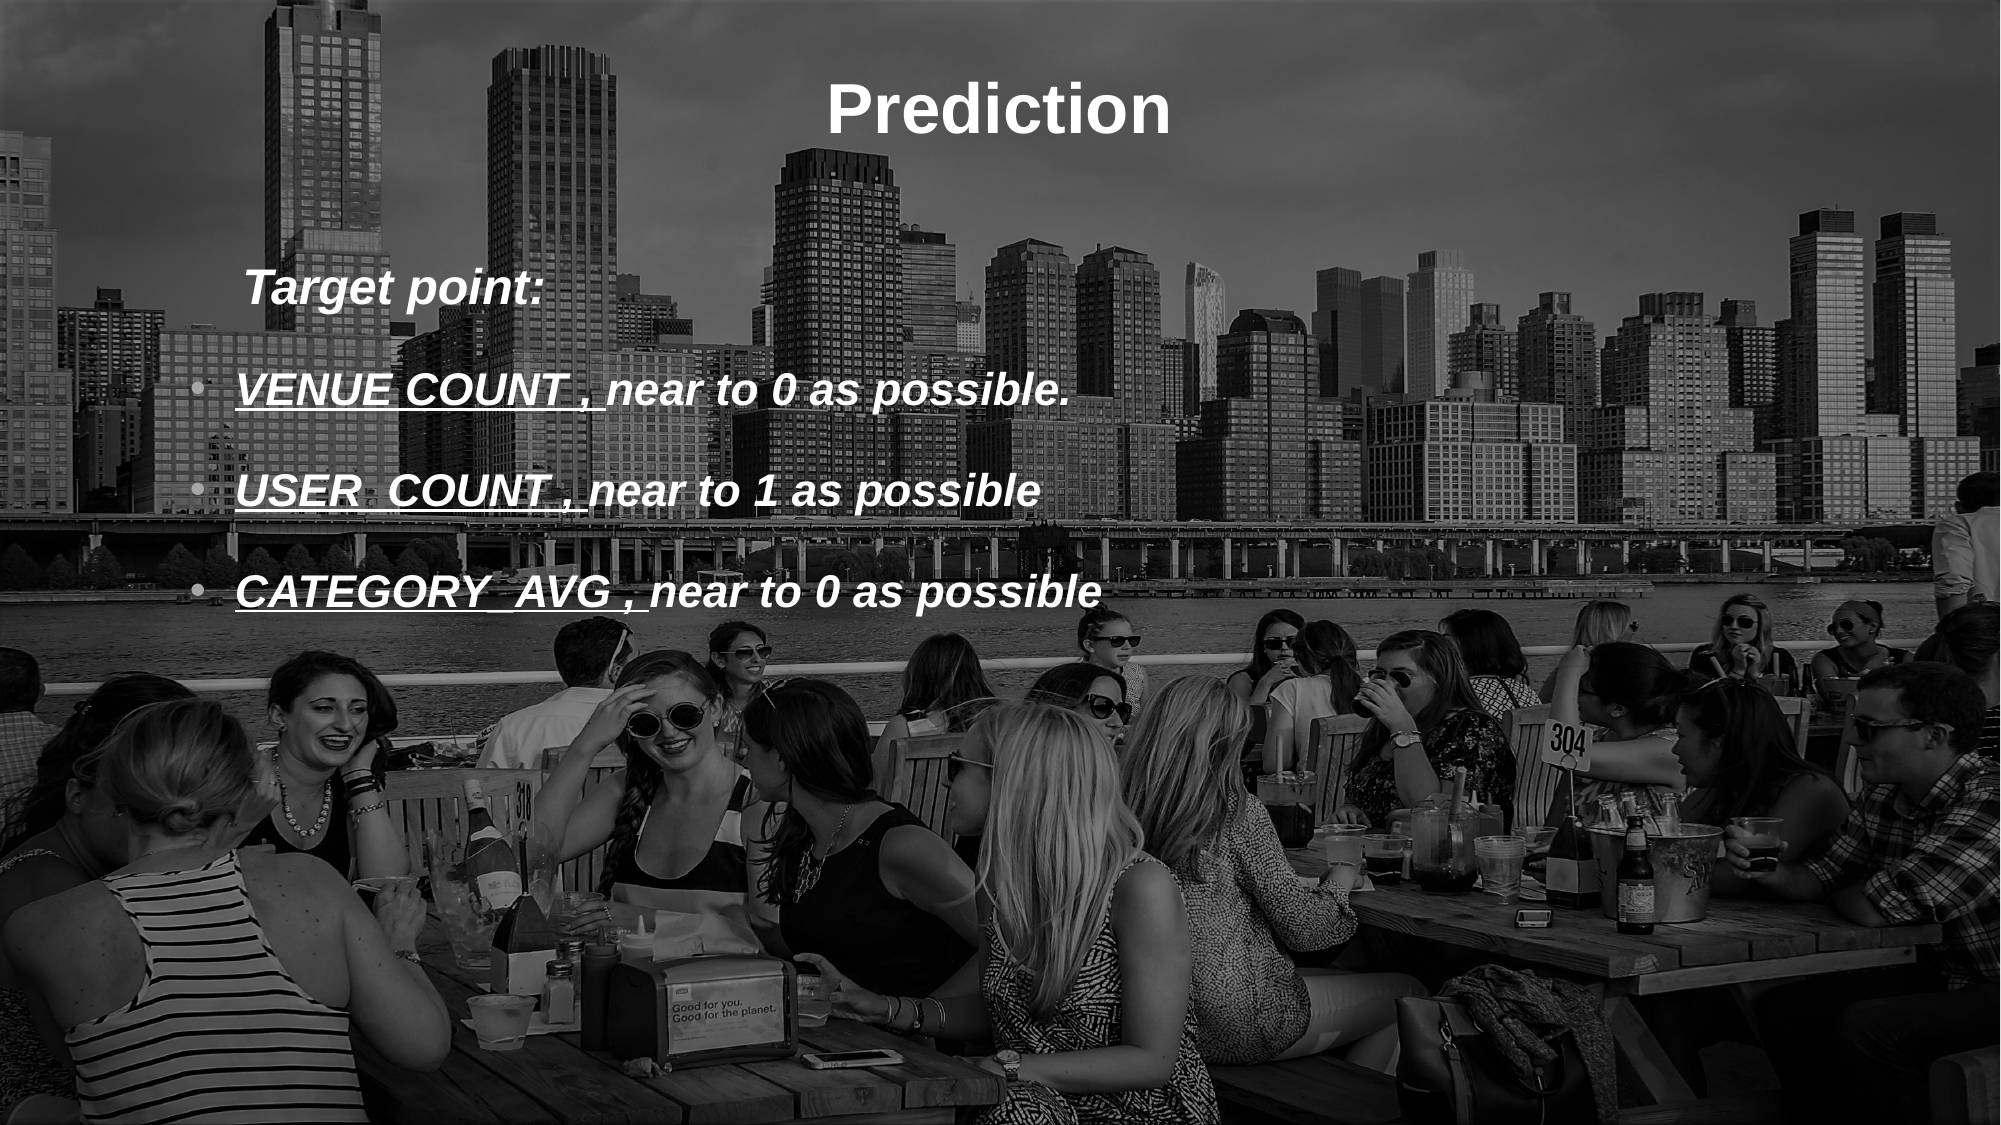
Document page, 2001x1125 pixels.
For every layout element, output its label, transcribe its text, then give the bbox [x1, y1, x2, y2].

list Target point: VENUE COUNT , near to 0 as possible. USER_COUNT , near to 1 as possible CATEGORY_AVG , near to 0 as possible [174, 246, 1825, 1020]
title Prediction [174, 20, 1825, 201]
picture [0, 0, 2001, 1125]
